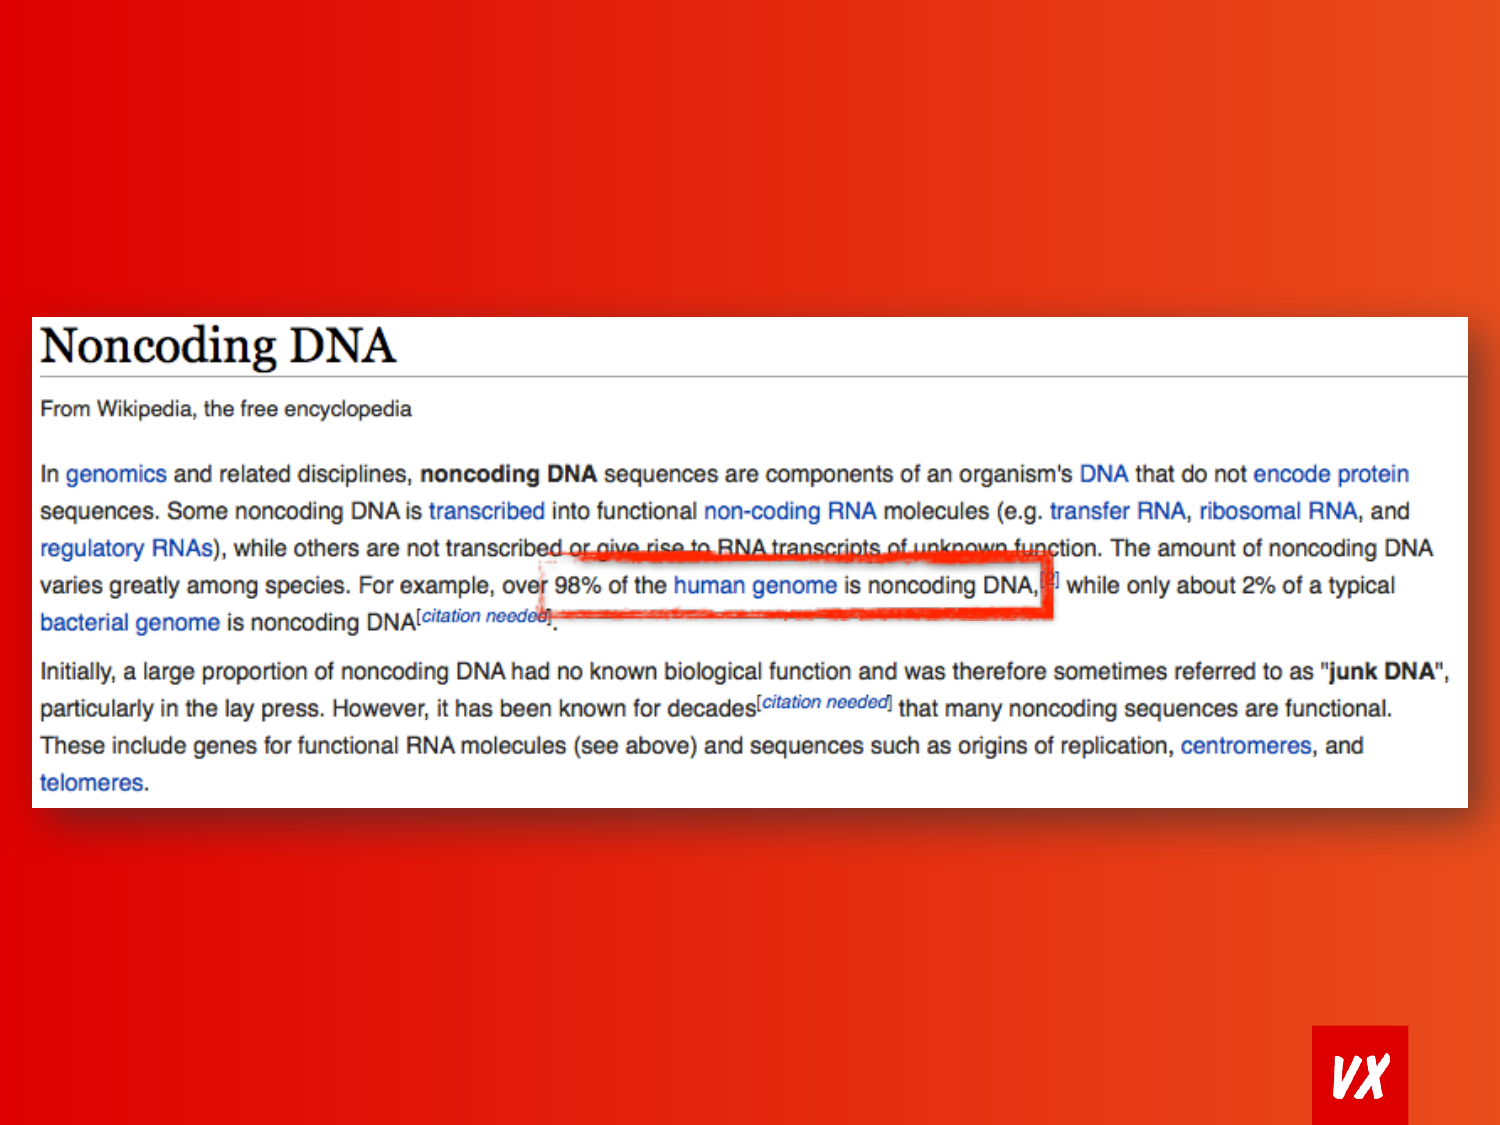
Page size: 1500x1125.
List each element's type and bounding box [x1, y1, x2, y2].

picture [32, 317, 1468, 808]
picture [1333, 1053, 1390, 1099]
